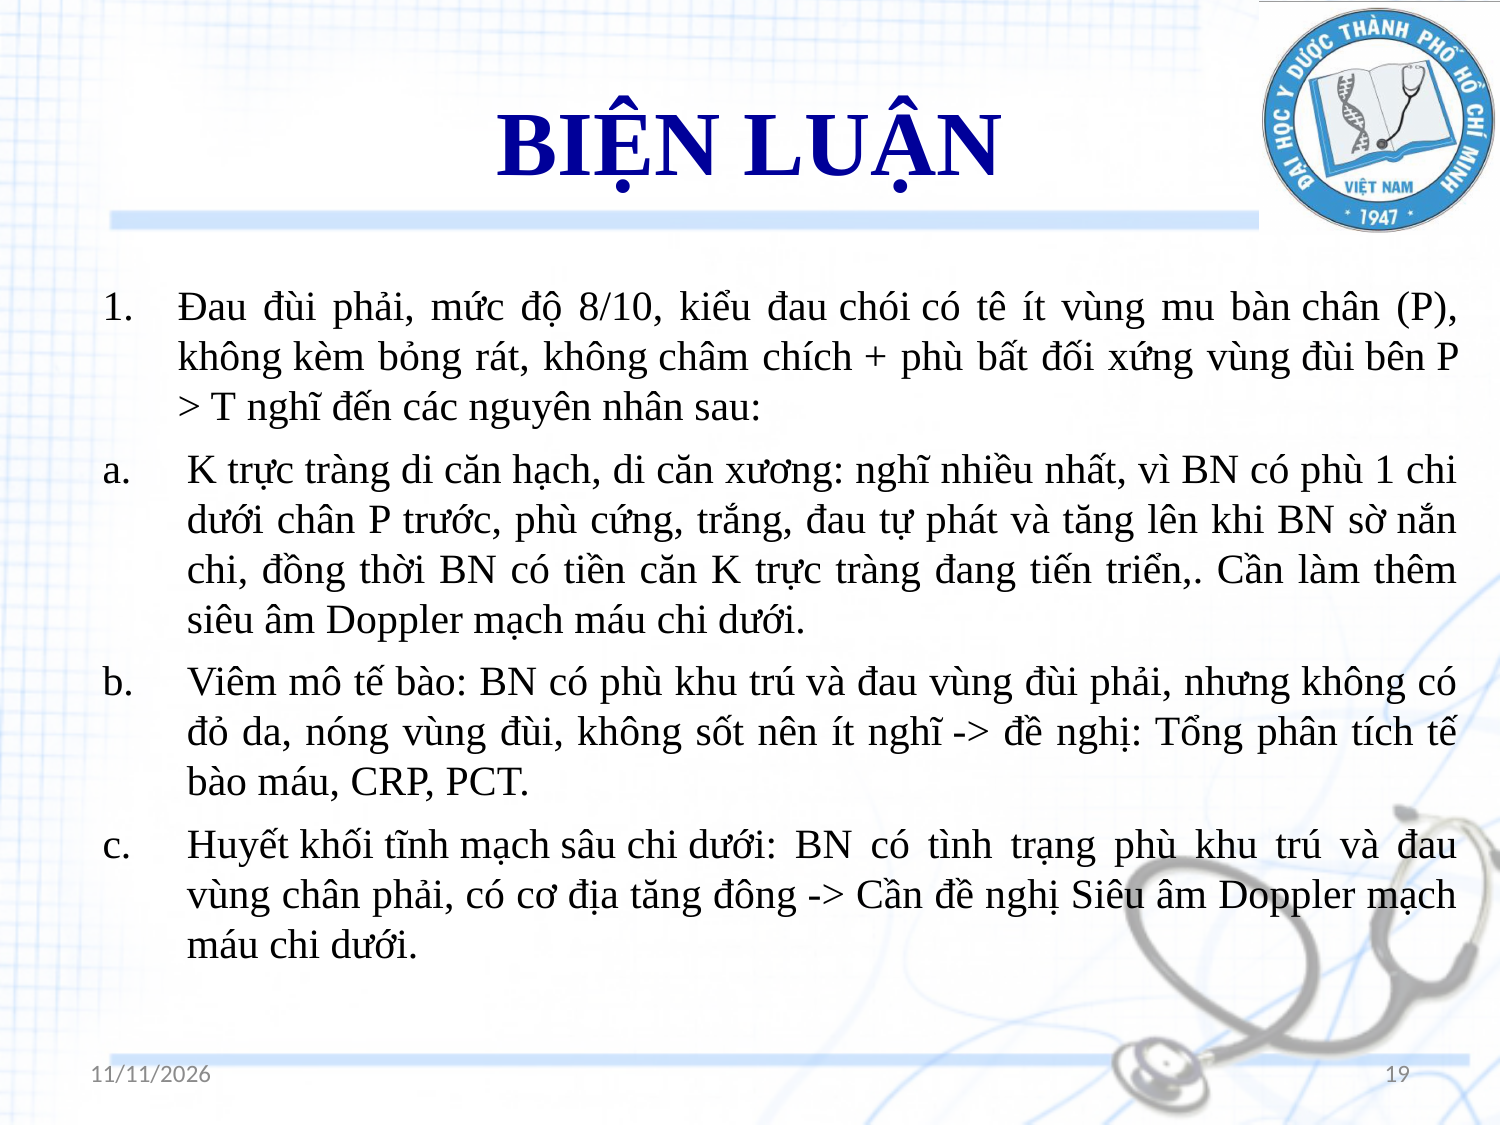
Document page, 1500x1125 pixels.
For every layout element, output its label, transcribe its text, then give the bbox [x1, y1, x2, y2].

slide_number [75, 1042, 425, 1103]
picture [1259, 0, 1500, 235]
list Đau đùi phải, mức độ 8/10, kiểu đau chói có tê ít vùng mu bàn chân (P), không kèm bỏng rát, không châm chích + phù bất đối xứng vùng đùi bên P > T nghĩ đến các nguyên nhân sau: K trực tràng di căn hạch, di căn xương: nghĩ nhiều nhất, vì BN có phù 1 chi dưới chân P trước, phù cứng, trắng, đau tự phát và tăng lên khi BN sờ nắn chi, đồng thời BN có tiền căn K trực tràng đang tiến triển,. Cần làm thêm siêu âm Doppler mạch máu chi dưới. Viêm mô tế bào: BN có phù khu trú và đau vùng đùi phải, nhưng không có đỏ da, nóng vùng đùi, không sốt nên ít nghĩ -> đề nghị: Tổng phân tích tế bào máu, CRP, PCT. Huyết khối tĩnh mạch sâu chi dưới: BN có tình trạng phù khu trú và đau vùng chân phải, có cơ địa tăng đông -> Cần đề nghị Siêu âm Doppler mạch máu chi dưới. [12, 271, 1474, 1054]
title BIỆN LUẬN [75, 45, 1254, 233]
slide_number 19 [1074, 1042, 1425, 1103]
